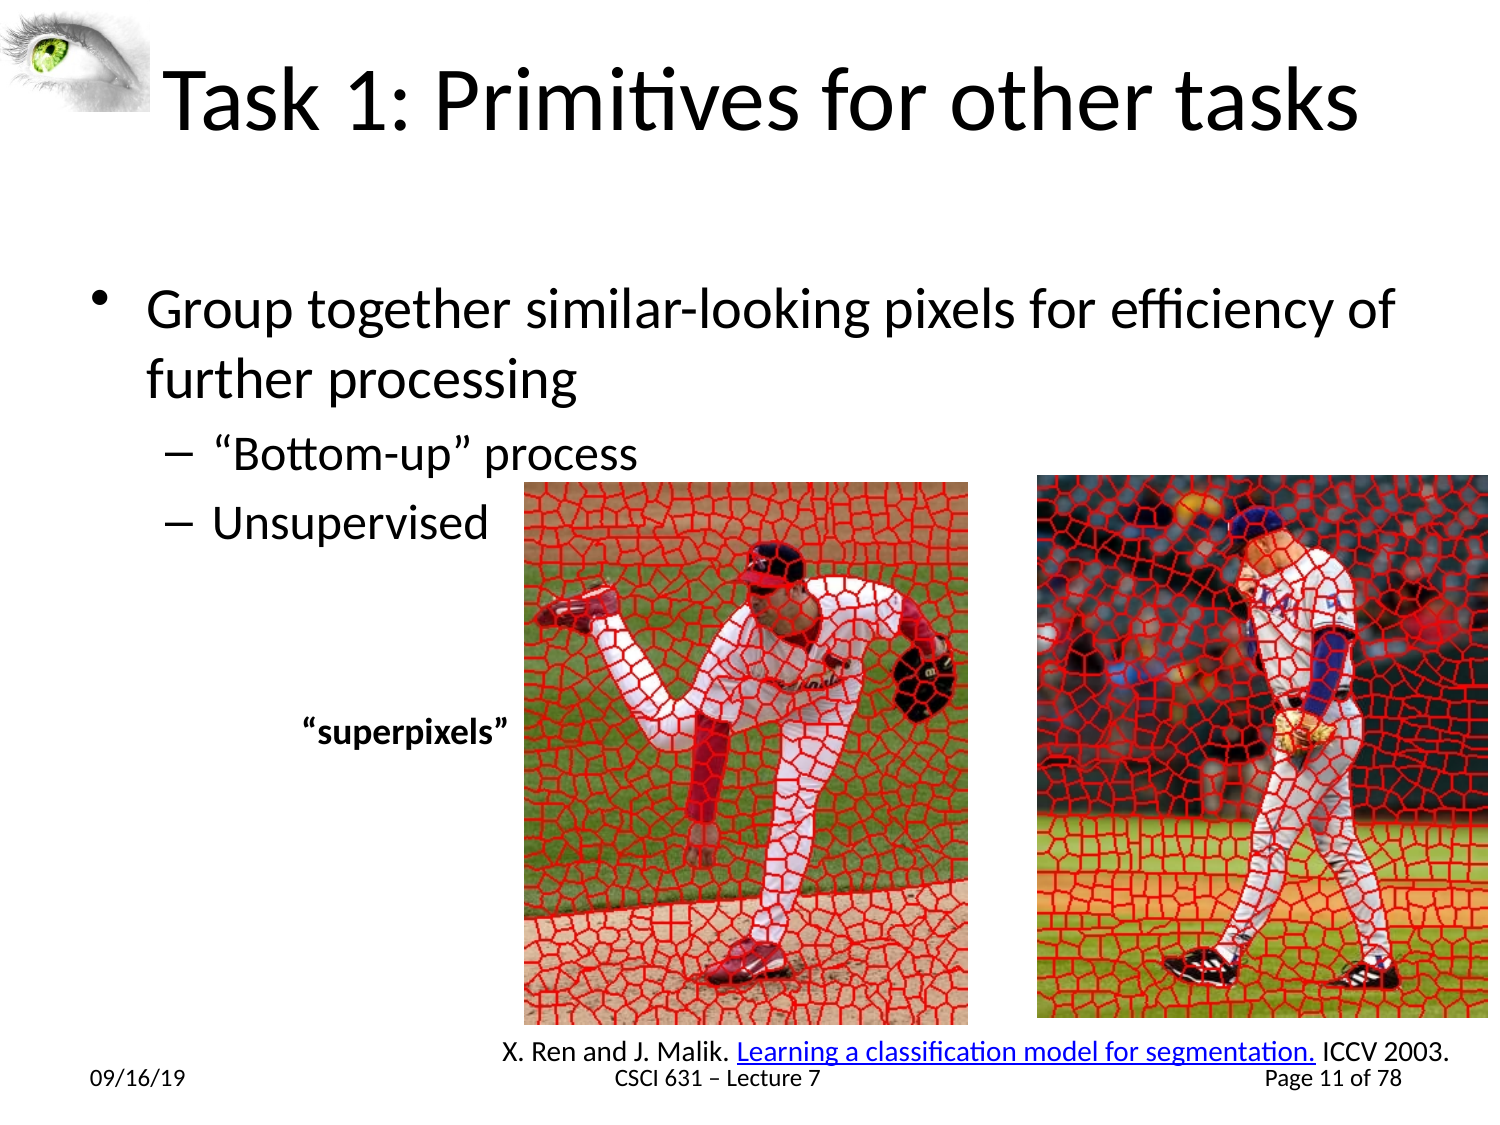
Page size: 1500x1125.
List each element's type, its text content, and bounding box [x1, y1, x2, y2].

picture [1037, 475, 1488, 1018]
text_box “superpixels” [286, 699, 518, 760]
picture [0, 0, 87, 112]
picture [523, 482, 968, 1026]
title Task 1: Primitives for other tasks [87, 0, 1438, 188]
list Group together similar-looking pixels for efficiency of further processing “Bottom-up” process Unsupervised [75, 262, 1425, 1005]
text_box X. Ren and J. Malik. Learning a classification model for segmentation. ICCV 2003. [487, 1024, 1500, 1075]
